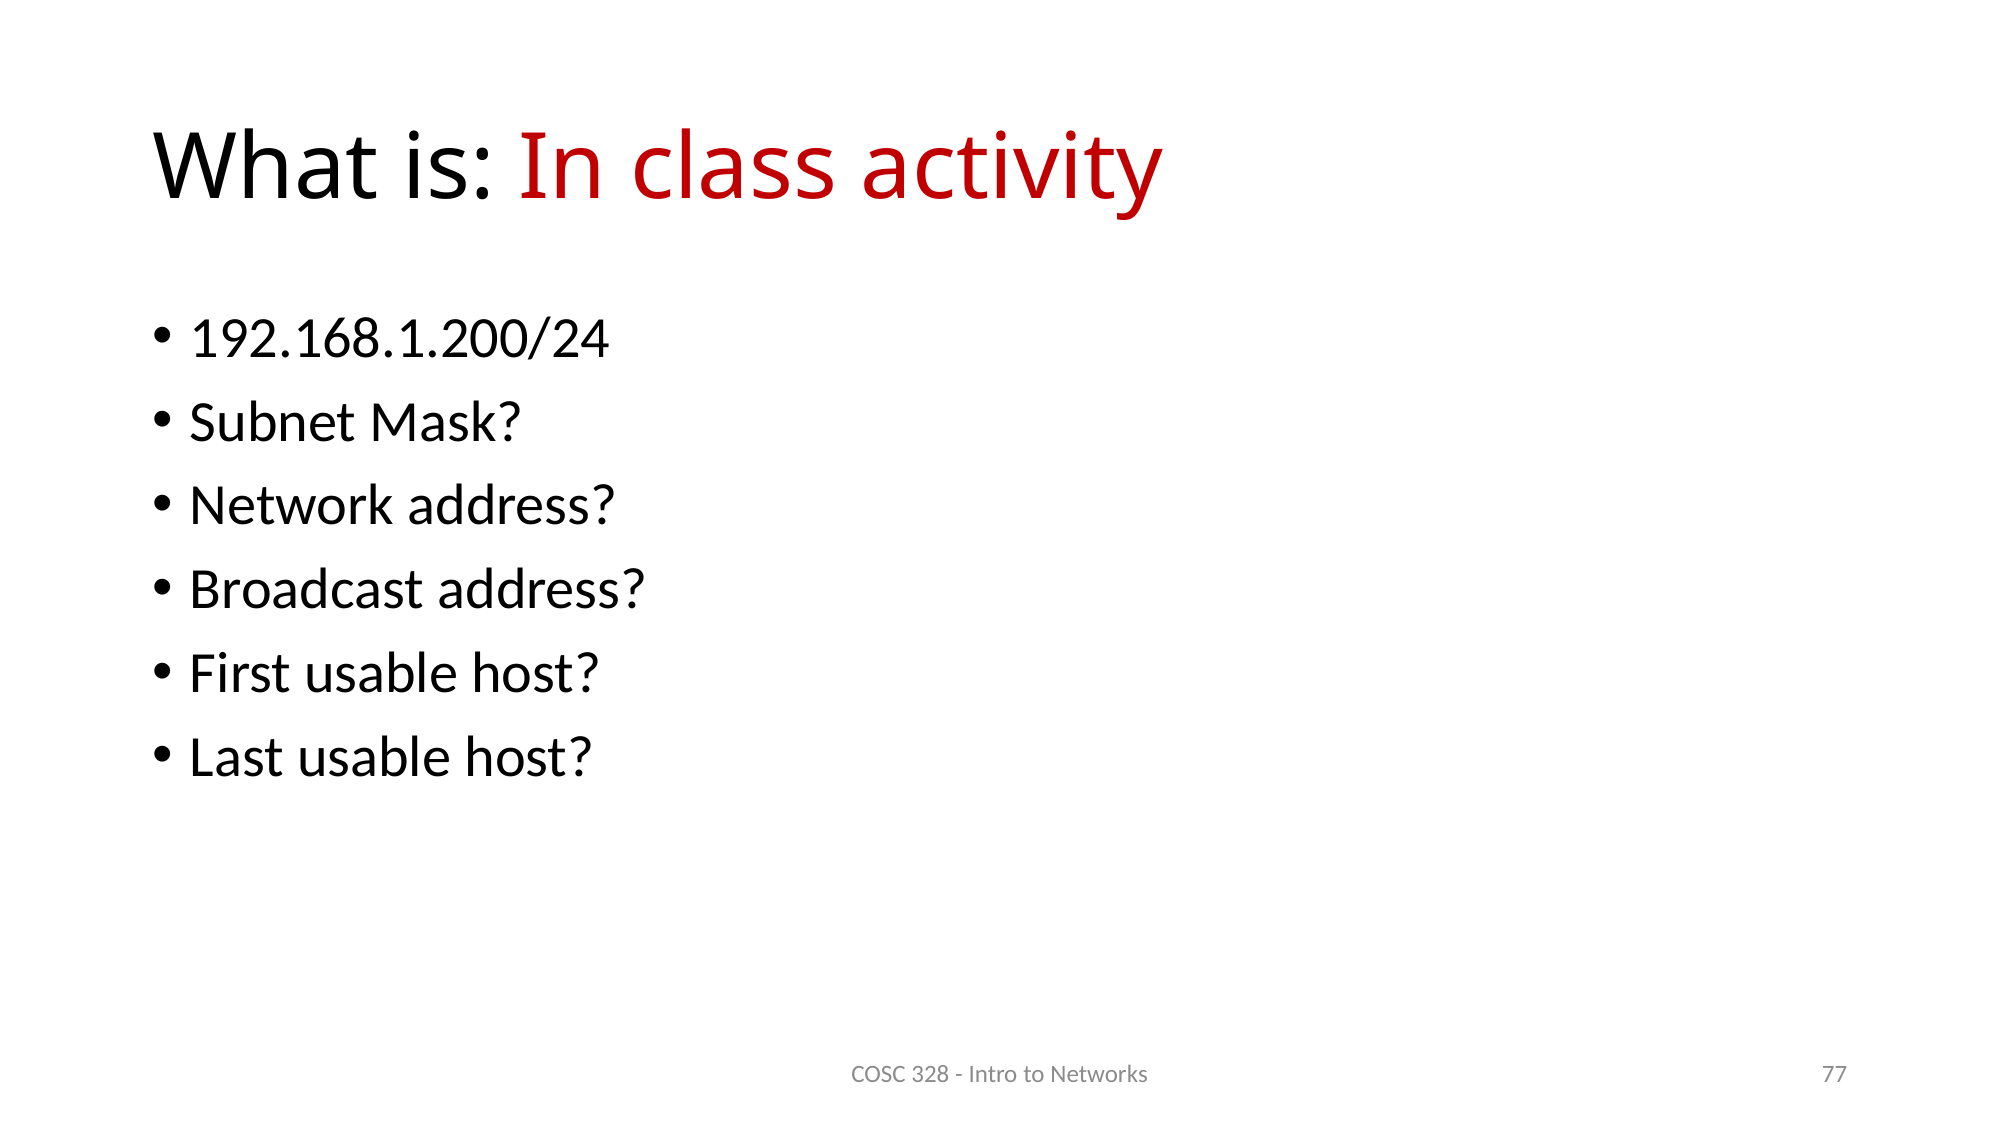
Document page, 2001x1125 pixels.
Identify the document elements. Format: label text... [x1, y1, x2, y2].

list 192.168.1.200/24 Subnet Mask? Network address? Broadcast address? First usable host? Last usable host? [137, 299, 1863, 1014]
footer COSC 328 - Intro to Networks [662, 1042, 1338, 1103]
slide_number 77 [1412, 1042, 1863, 1103]
title What is: In class activity [137, 59, 1863, 278]
